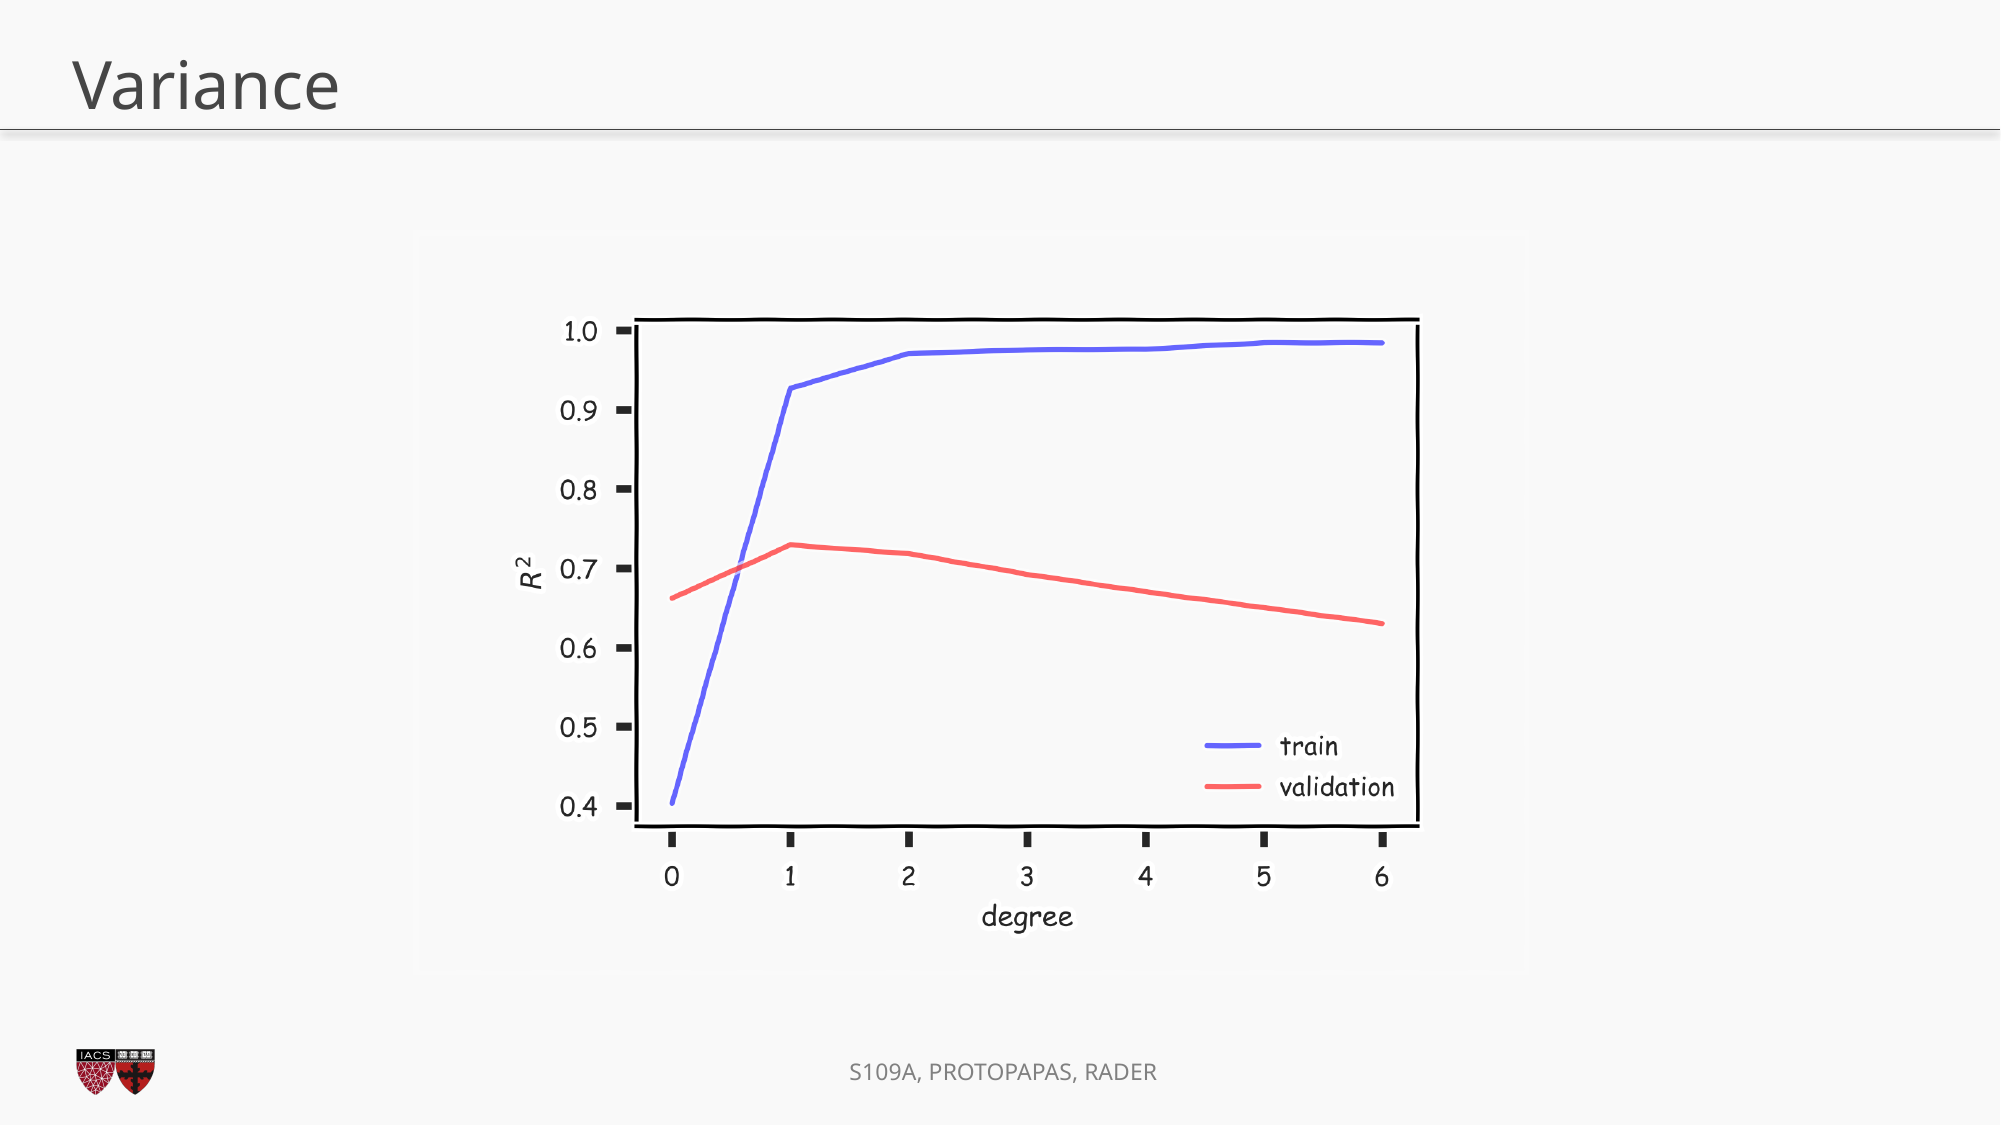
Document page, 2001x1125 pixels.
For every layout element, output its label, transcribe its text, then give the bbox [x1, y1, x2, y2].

picture [412, 230, 1529, 975]
title Variance [57, 35, 1943, 162]
picture [75, 1049, 155, 1095]
